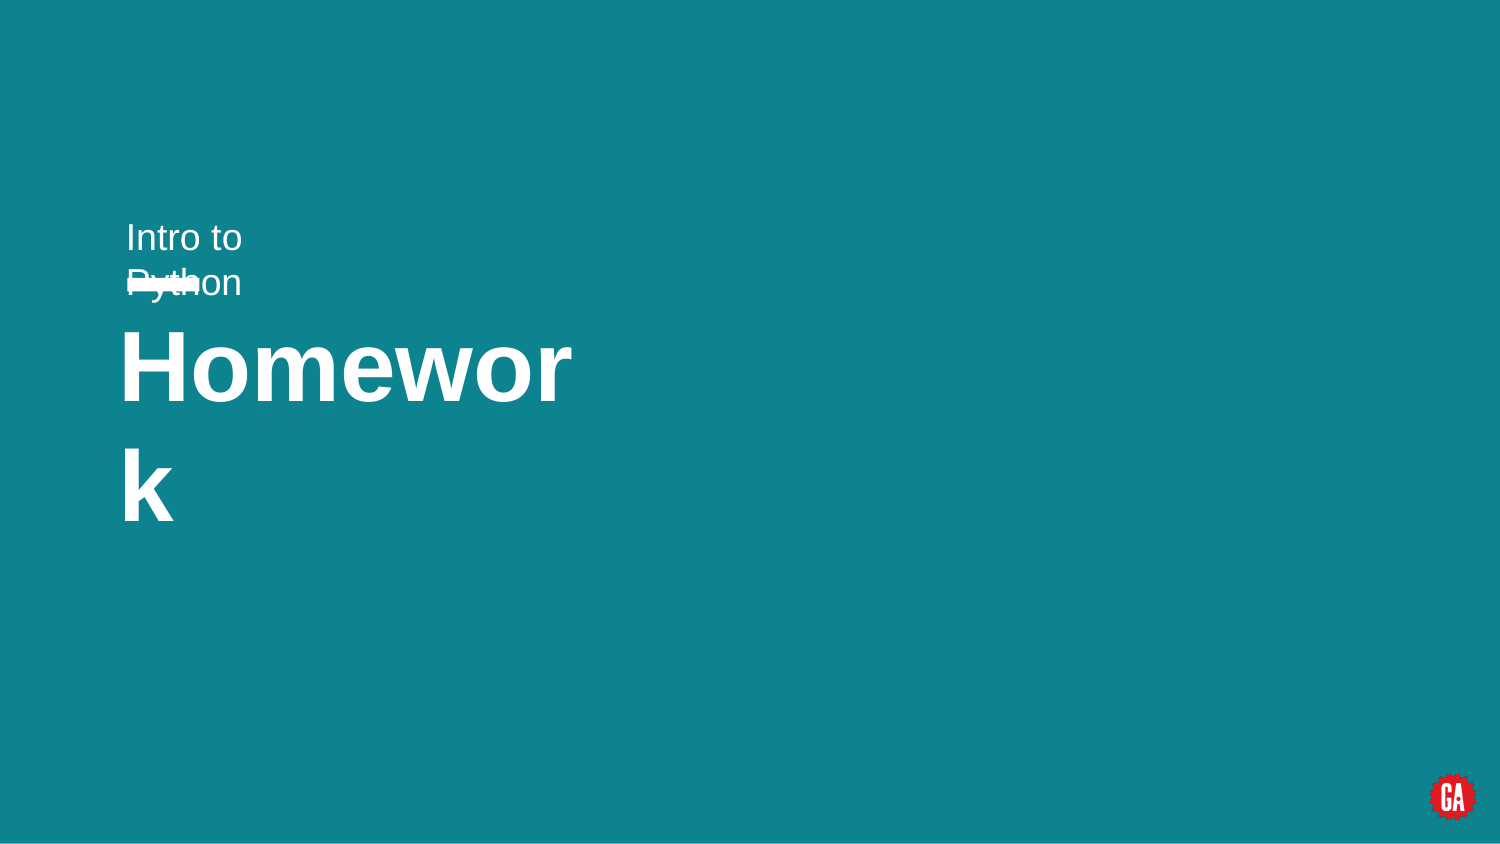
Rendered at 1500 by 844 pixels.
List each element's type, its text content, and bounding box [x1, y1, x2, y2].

title Homework [116, 299, 616, 542]
text_box Intro to Python [123, 210, 369, 303]
picture [1427, 771, 1479, 823]
